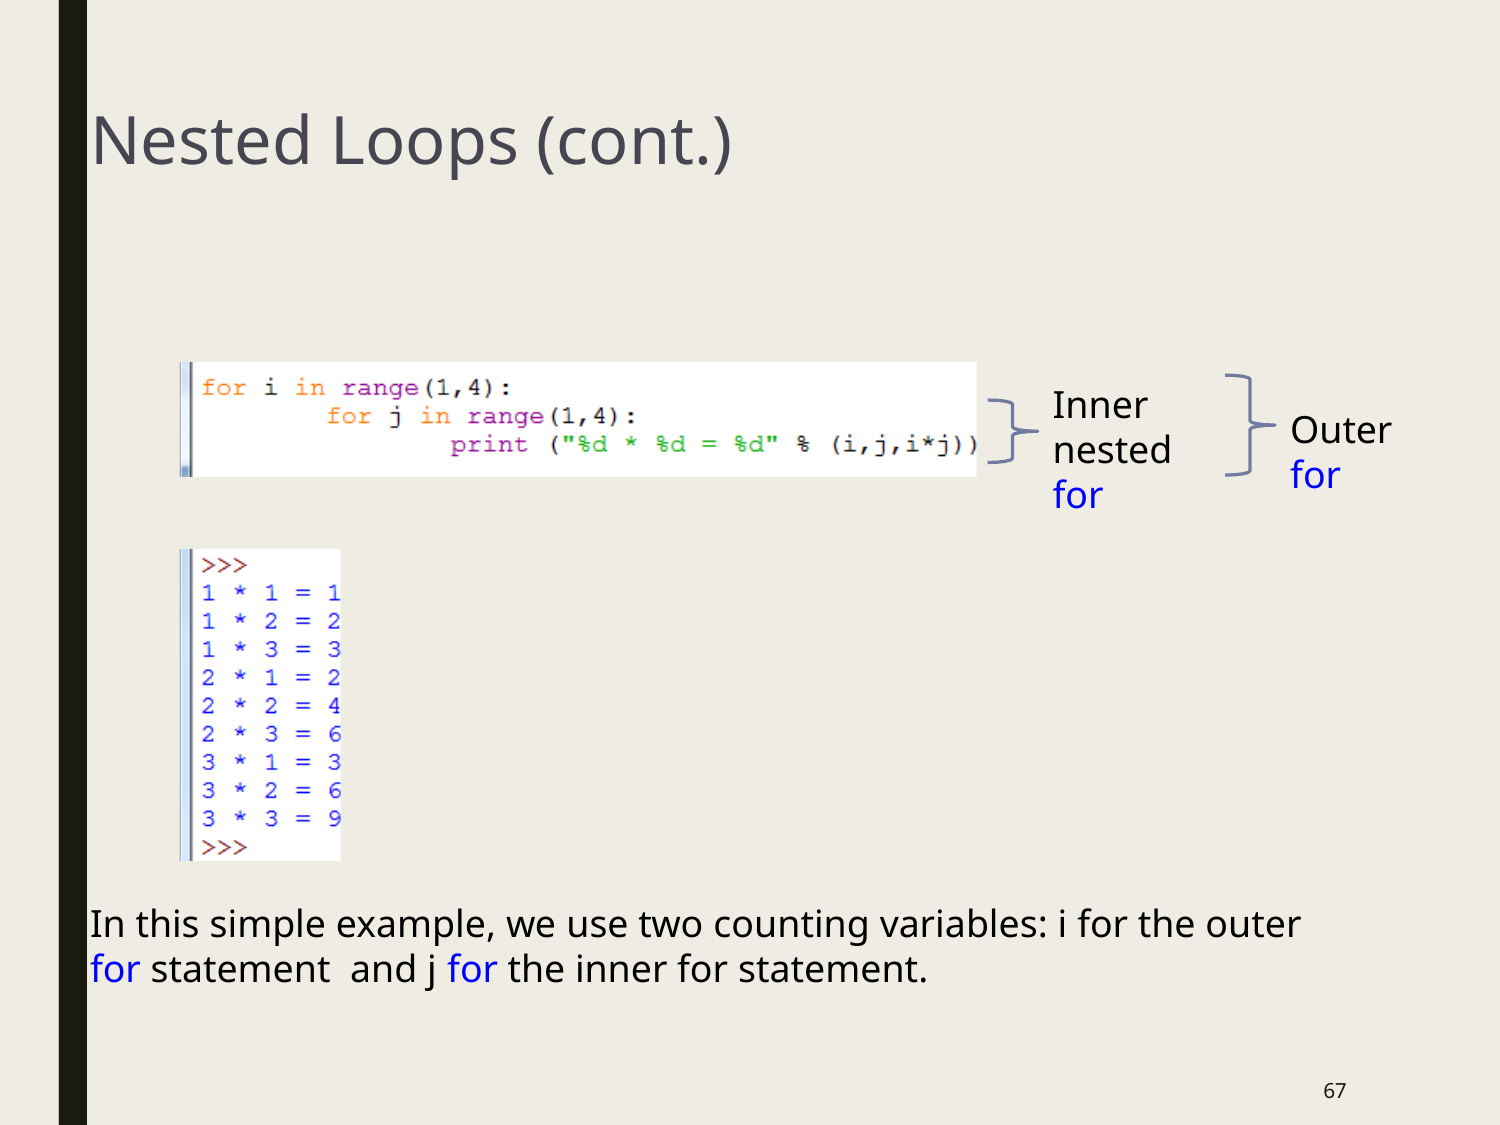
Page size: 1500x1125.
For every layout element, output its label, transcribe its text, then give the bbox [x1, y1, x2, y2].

text_box Outer for [1288, 403, 1443, 497]
text_box [987, 400, 1038, 463]
slide_number 66 [1165, 1058, 1362, 1125]
text_box [179, 549, 341, 861]
text_box [1225, 375, 1276, 476]
title Nested Loops (cont.) [87, 95, 1413, 287]
text_box [179, 362, 977, 477]
text_box In this simple example, we use two counting variables: i for the outer for statement and j for the inner for statement. [87, 898, 1352, 991]
text_box Inner nested for [1050, 379, 1211, 517]
